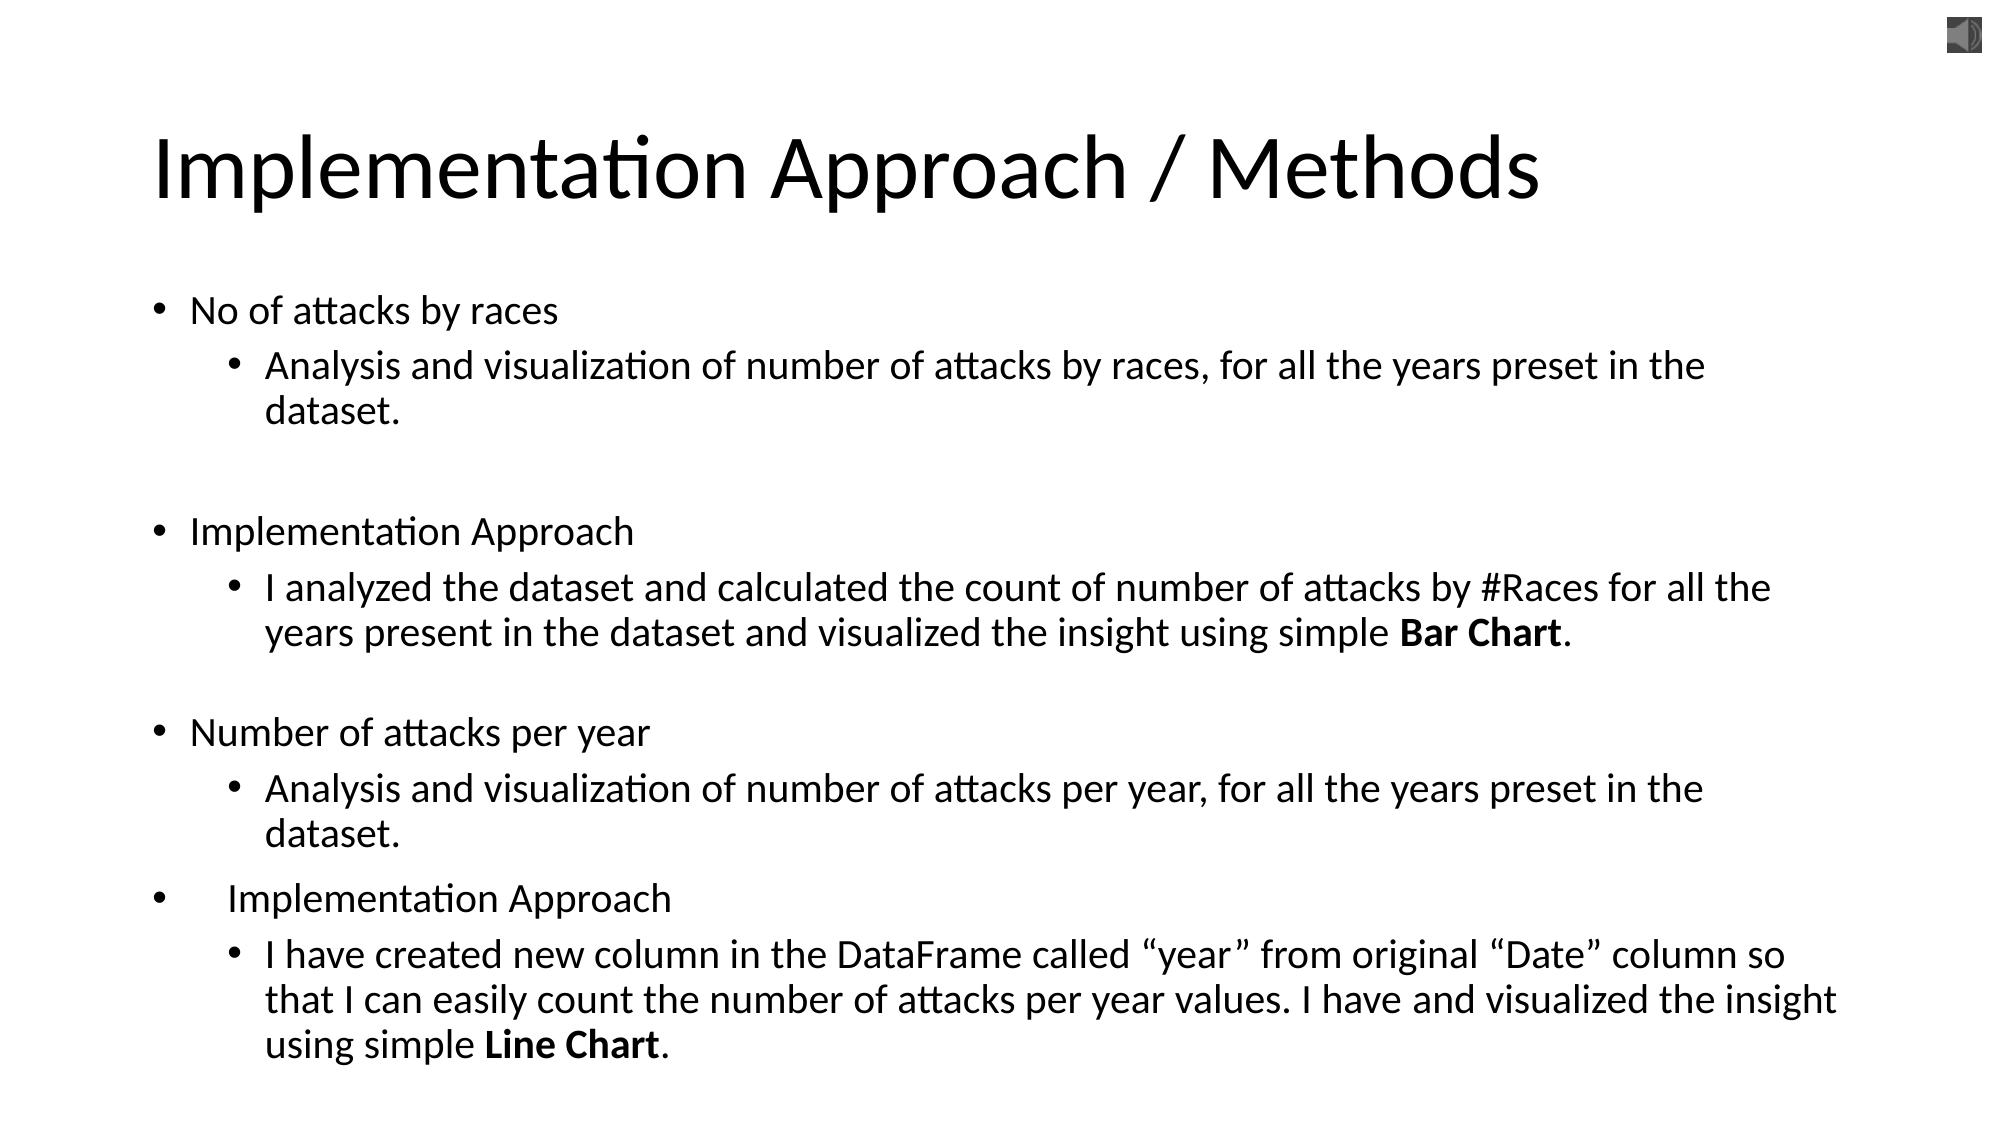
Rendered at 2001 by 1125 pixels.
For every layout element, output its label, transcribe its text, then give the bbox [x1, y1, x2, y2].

list No of attacks by races Analysis and visualization of number of attacks by races, for all the years preset in the dataset. Implementation Approach I analyzed the dataset and calculated the count of number of attacks by #Races for all the years present in the dataset and visualized the insight using simple Bar Chart. Number of attacks per year Analysis and visualization of number of attacks per year, for all the years preset in the dataset. Implementation Approach I have created new column in the DataFrame called “year” from original “Date” column so that I can easily count the number of attacks per year values. I have and visualized the insight using simple Line Chart. [137, 230, 1863, 1125]
title Implementation Approach / Methods [137, 59, 1863, 230]
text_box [1945, 16, 1984, 55]
